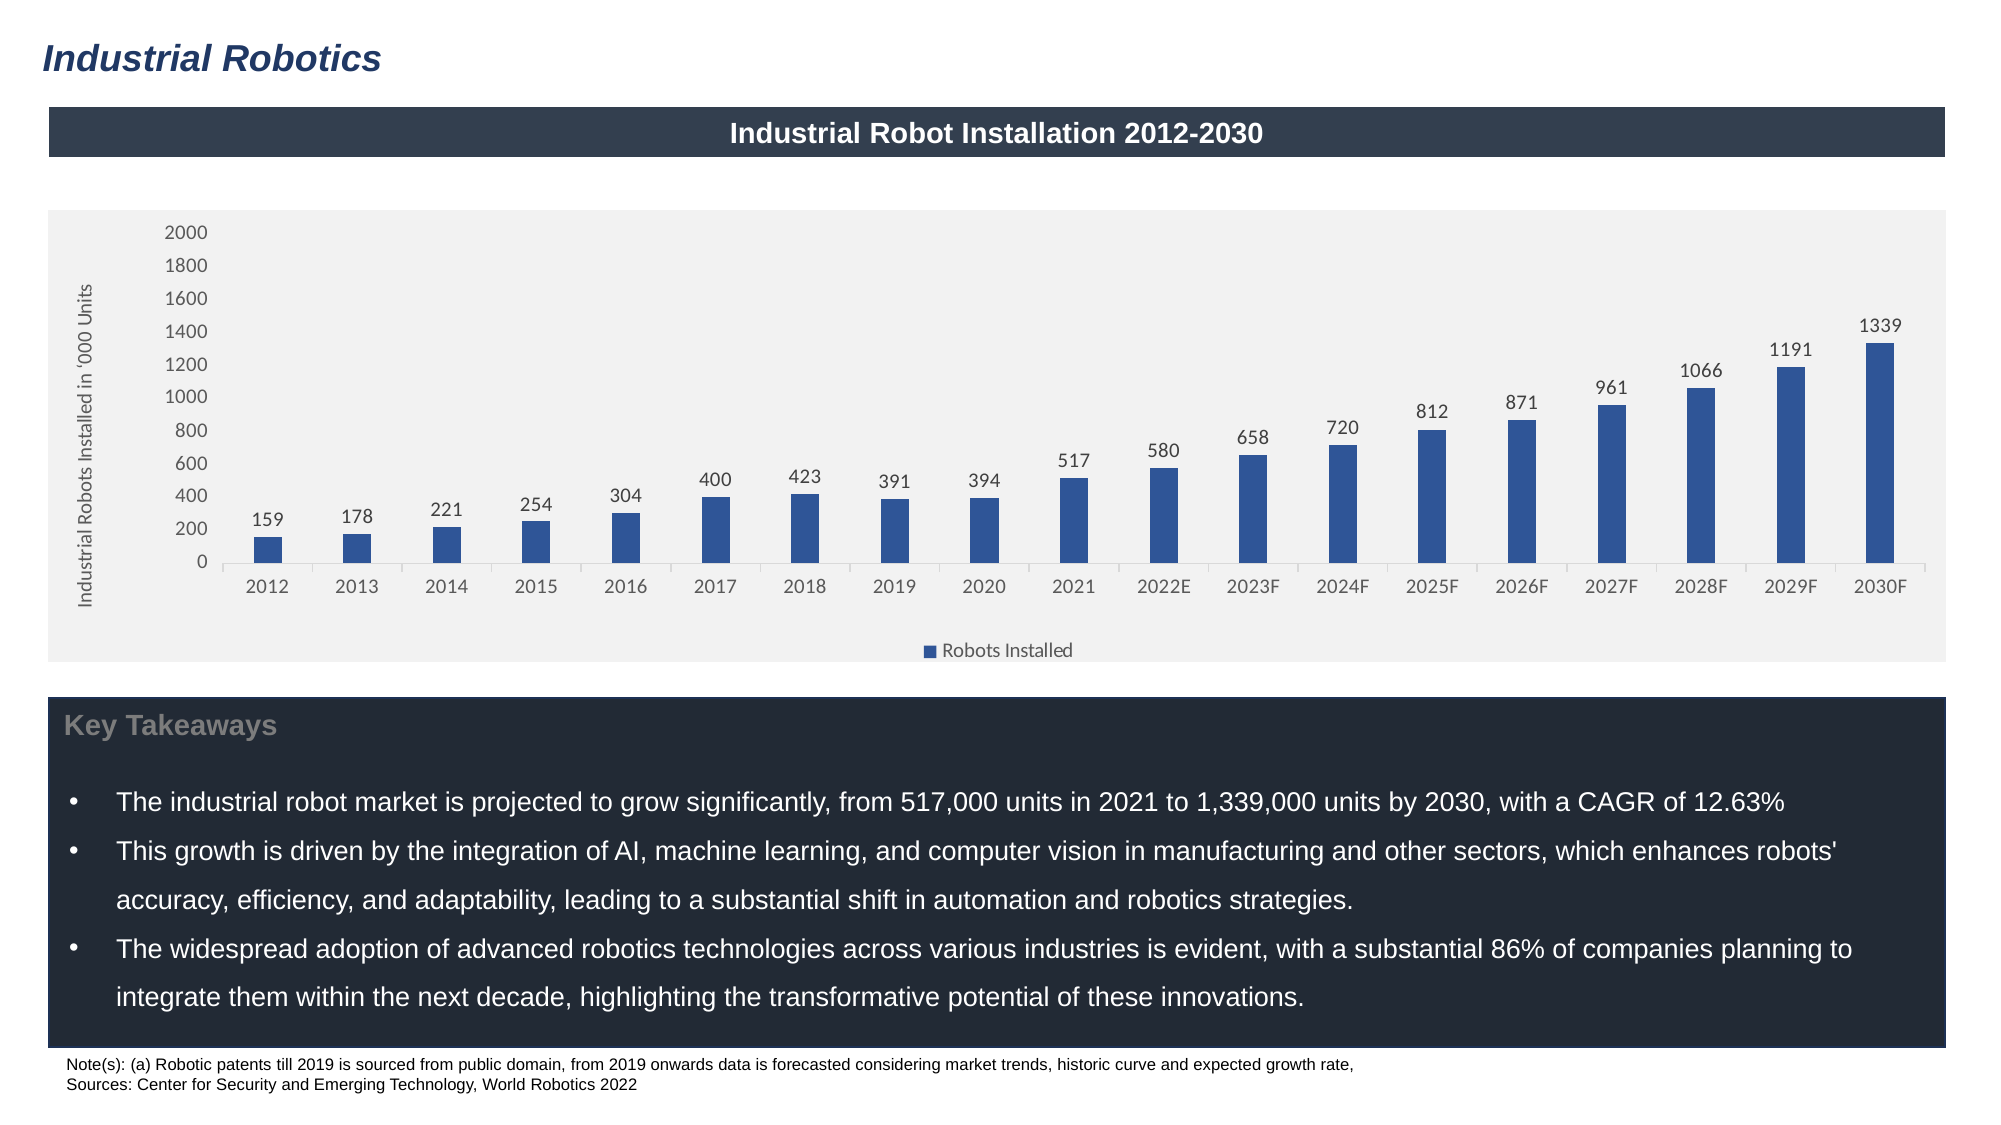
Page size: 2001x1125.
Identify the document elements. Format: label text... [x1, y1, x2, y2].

text_box The industrial robot market is projected to grow significantly, from 517,000 units in 2021 to 1,339,000 units by 2030, with a CAGR of 12.63% This growth is driven by the integration of AI, machine learning, and computer vision in manufacturing and other sectors, which enhances robots' accuracy, efficiency, and adaptability, leading to a substantial shift in automation and robotics strategies. The widespread adoption of advanced robotics technologies across various industries is evident, with a substantial 86% of companies planning to integrate them within the next decade, highlighting the transformative potential of these innovations. [54, 761, 1875, 1020]
text_box Industrial Robotics [27, 26, 502, 132]
text_box Note(s): (a) Robotic patents till 2019 is sourced from public domain, from 2019 onwards data is forecasted considering market trends, historic curve and expected growth rate, Sources: Center for Security and Emerging Technology, World Robotics 2022 [51, 1046, 1999, 1102]
text_box Key Takeaways [49, 698, 1115, 749]
text_box Industrial Robot Installation 2012-2030 [49, 107, 1945, 157]
chart [49, 210, 1949, 668]
text_box [48, 697, 1946, 1048]
text_box Industrial Robotics| Market Assesment [39, 105, 1092, 156]
